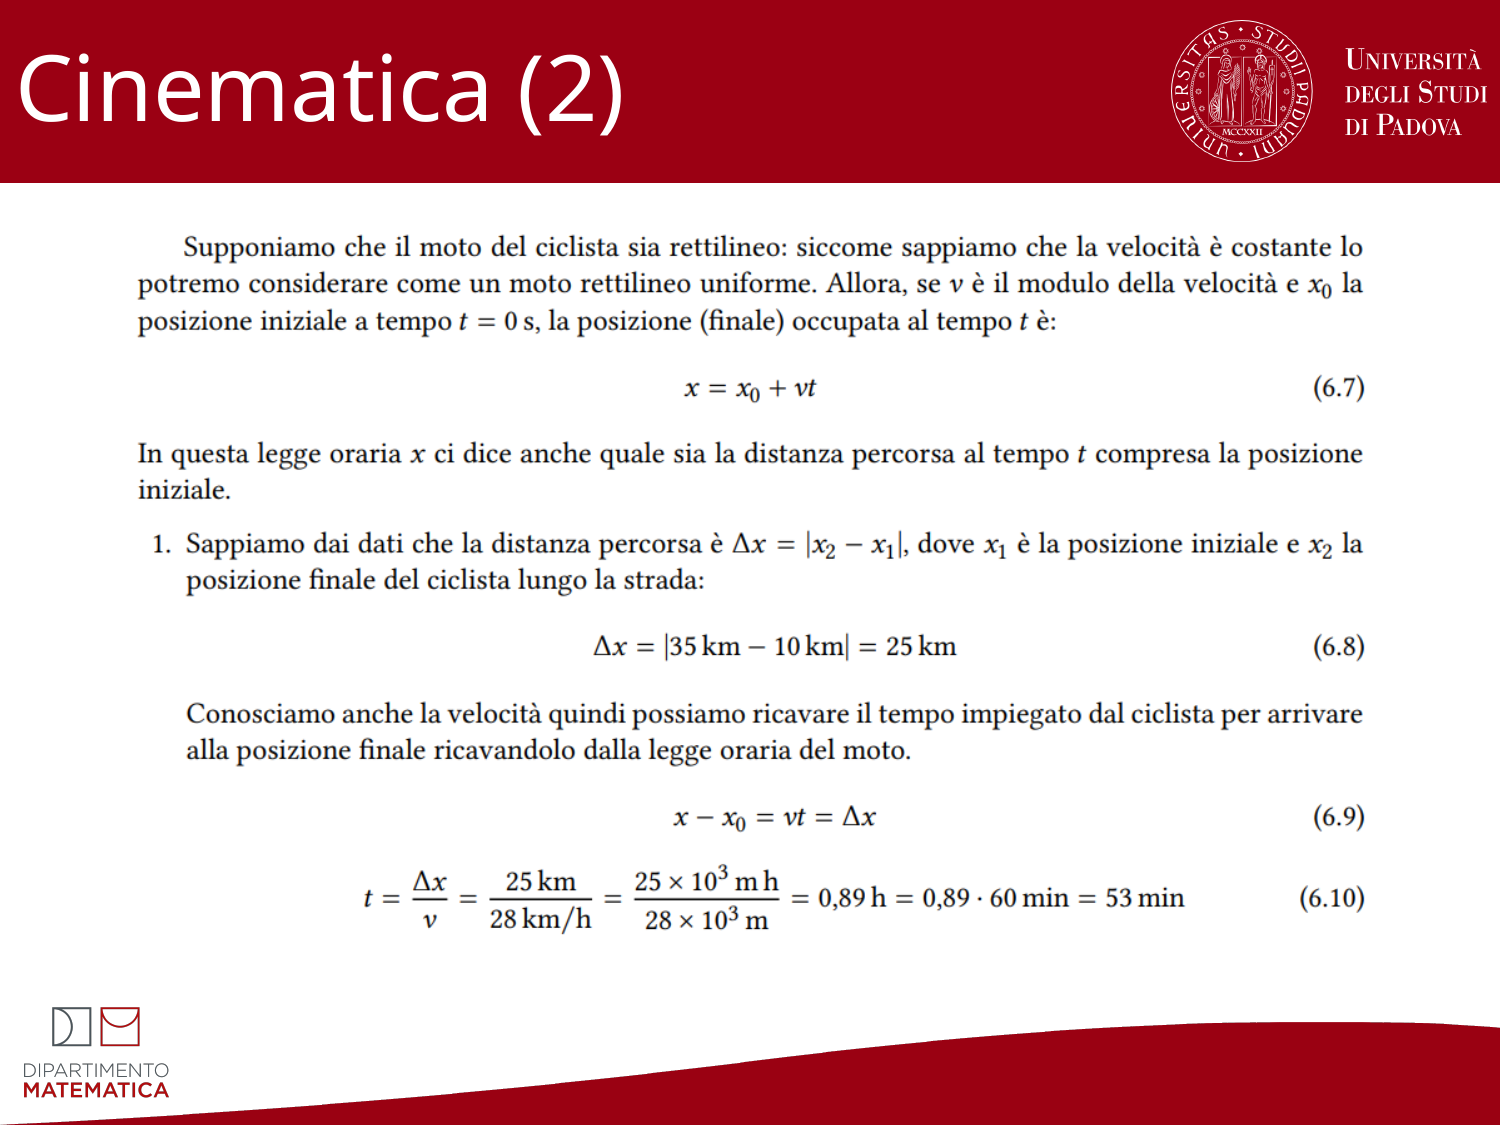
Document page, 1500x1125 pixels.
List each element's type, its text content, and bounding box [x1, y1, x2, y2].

title Cinematica (2) [0, 0, 1159, 183]
picture [0, 1007, 1500, 1125]
picture [1171, 20, 1487, 162]
picture [123, 216, 1403, 948]
